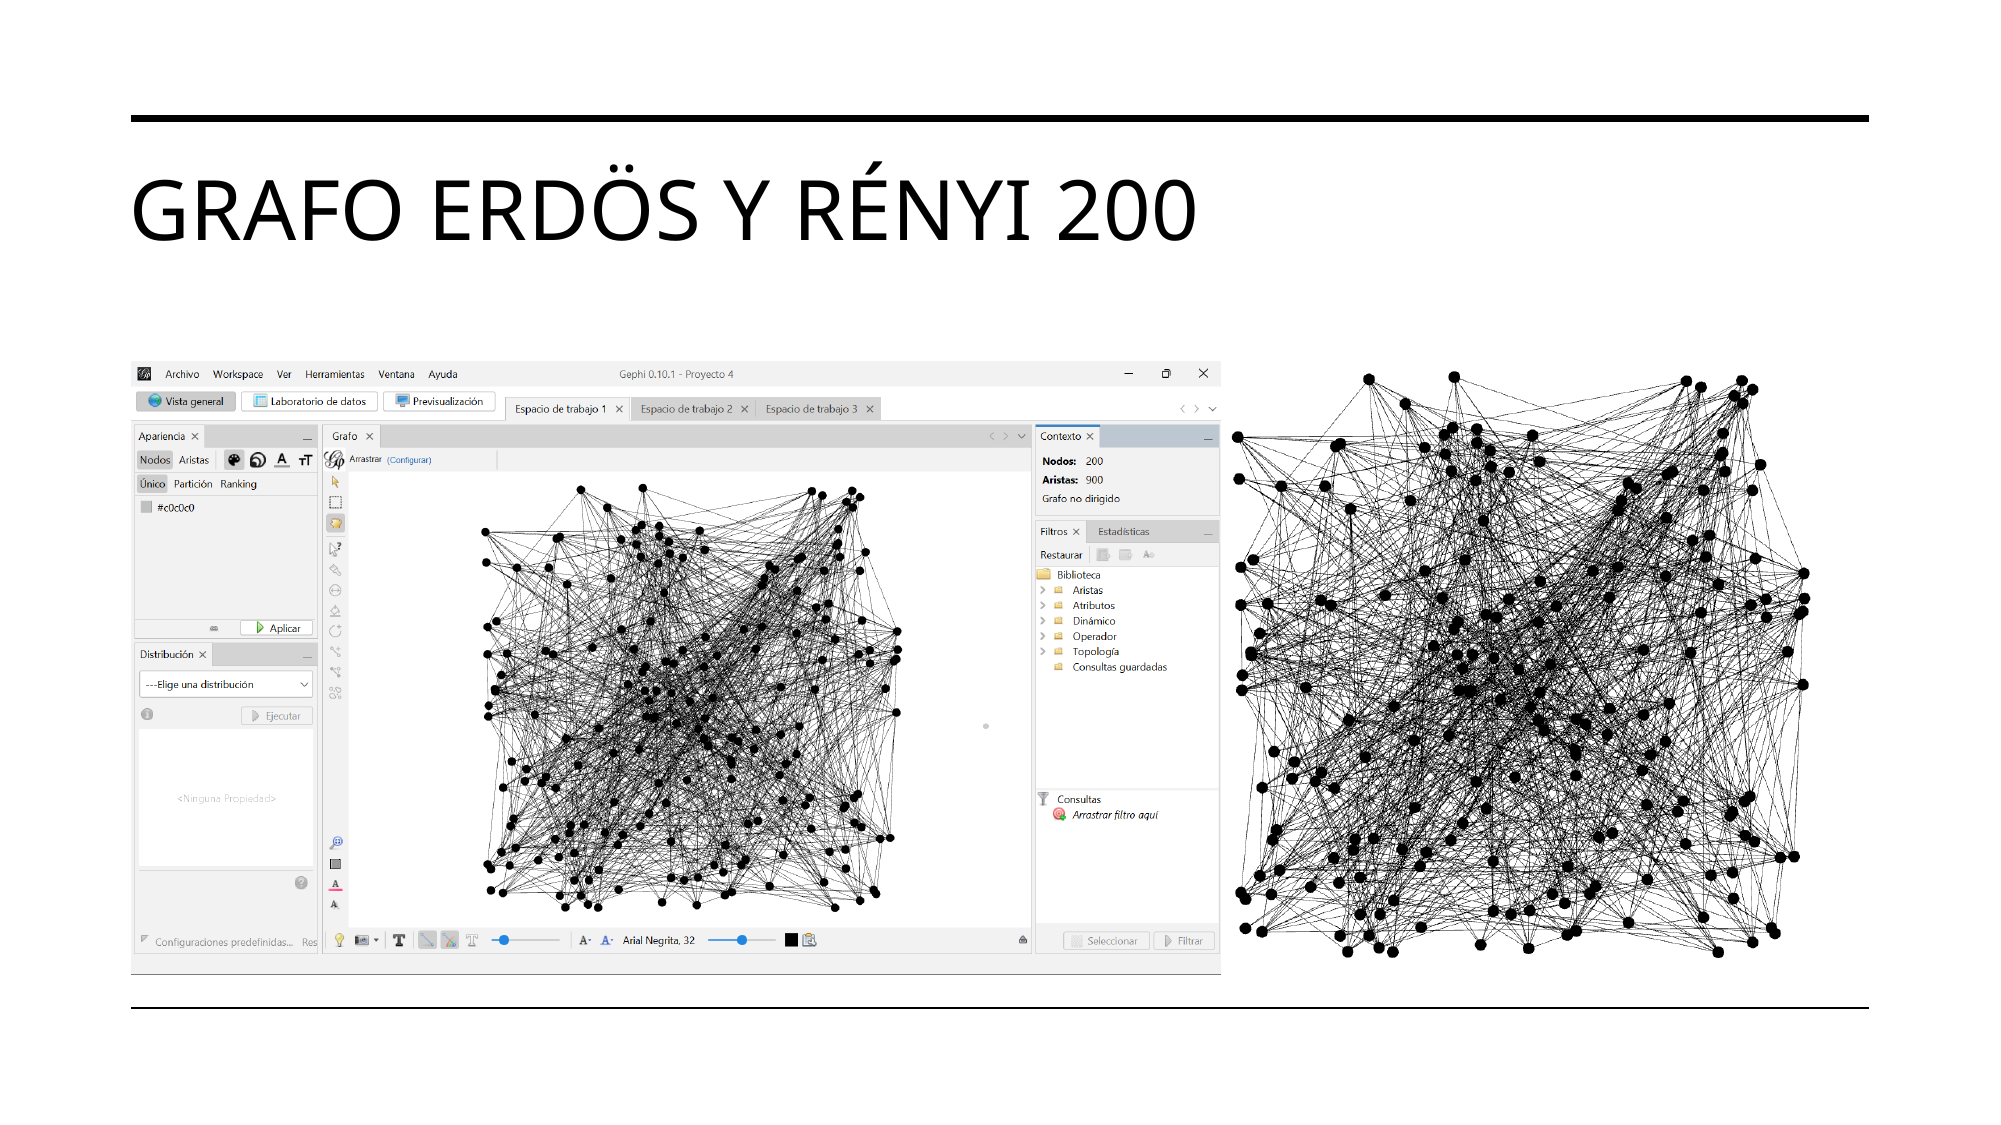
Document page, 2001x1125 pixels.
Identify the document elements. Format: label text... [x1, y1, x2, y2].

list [131, 361, 1221, 975]
title Grafo Erdös y Rényi 200 [114, 149, 1869, 365]
picture [1221, 361, 1823, 975]
